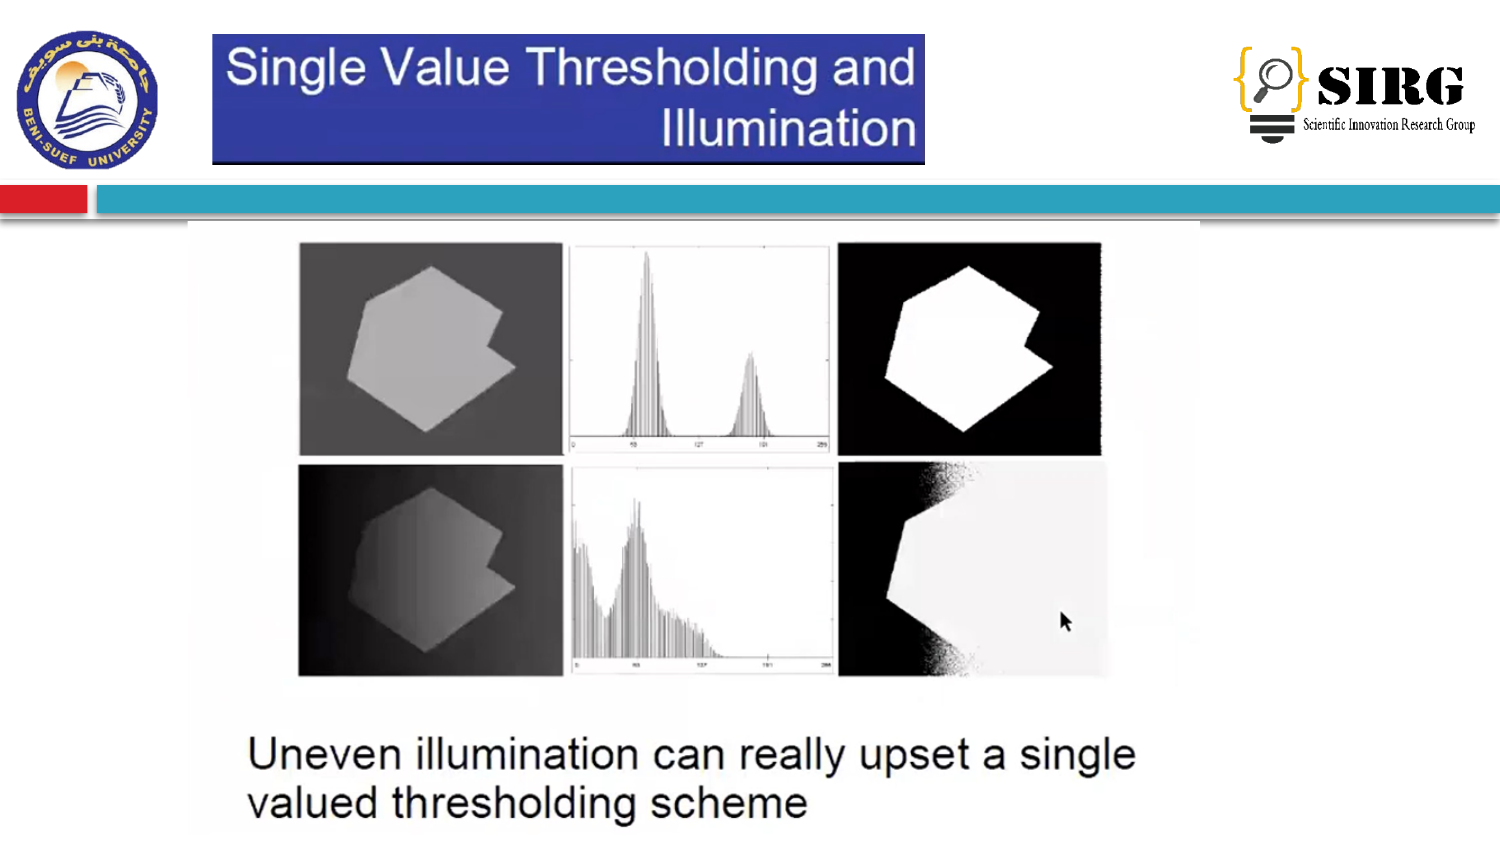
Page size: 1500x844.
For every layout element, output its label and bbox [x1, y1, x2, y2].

slide_number [0, 184, 88, 215]
picture [1199, 0, 1500, 200]
picture [212, 33, 926, 165]
picture [187, 221, 1201, 836]
picture [15, 29, 160, 173]
